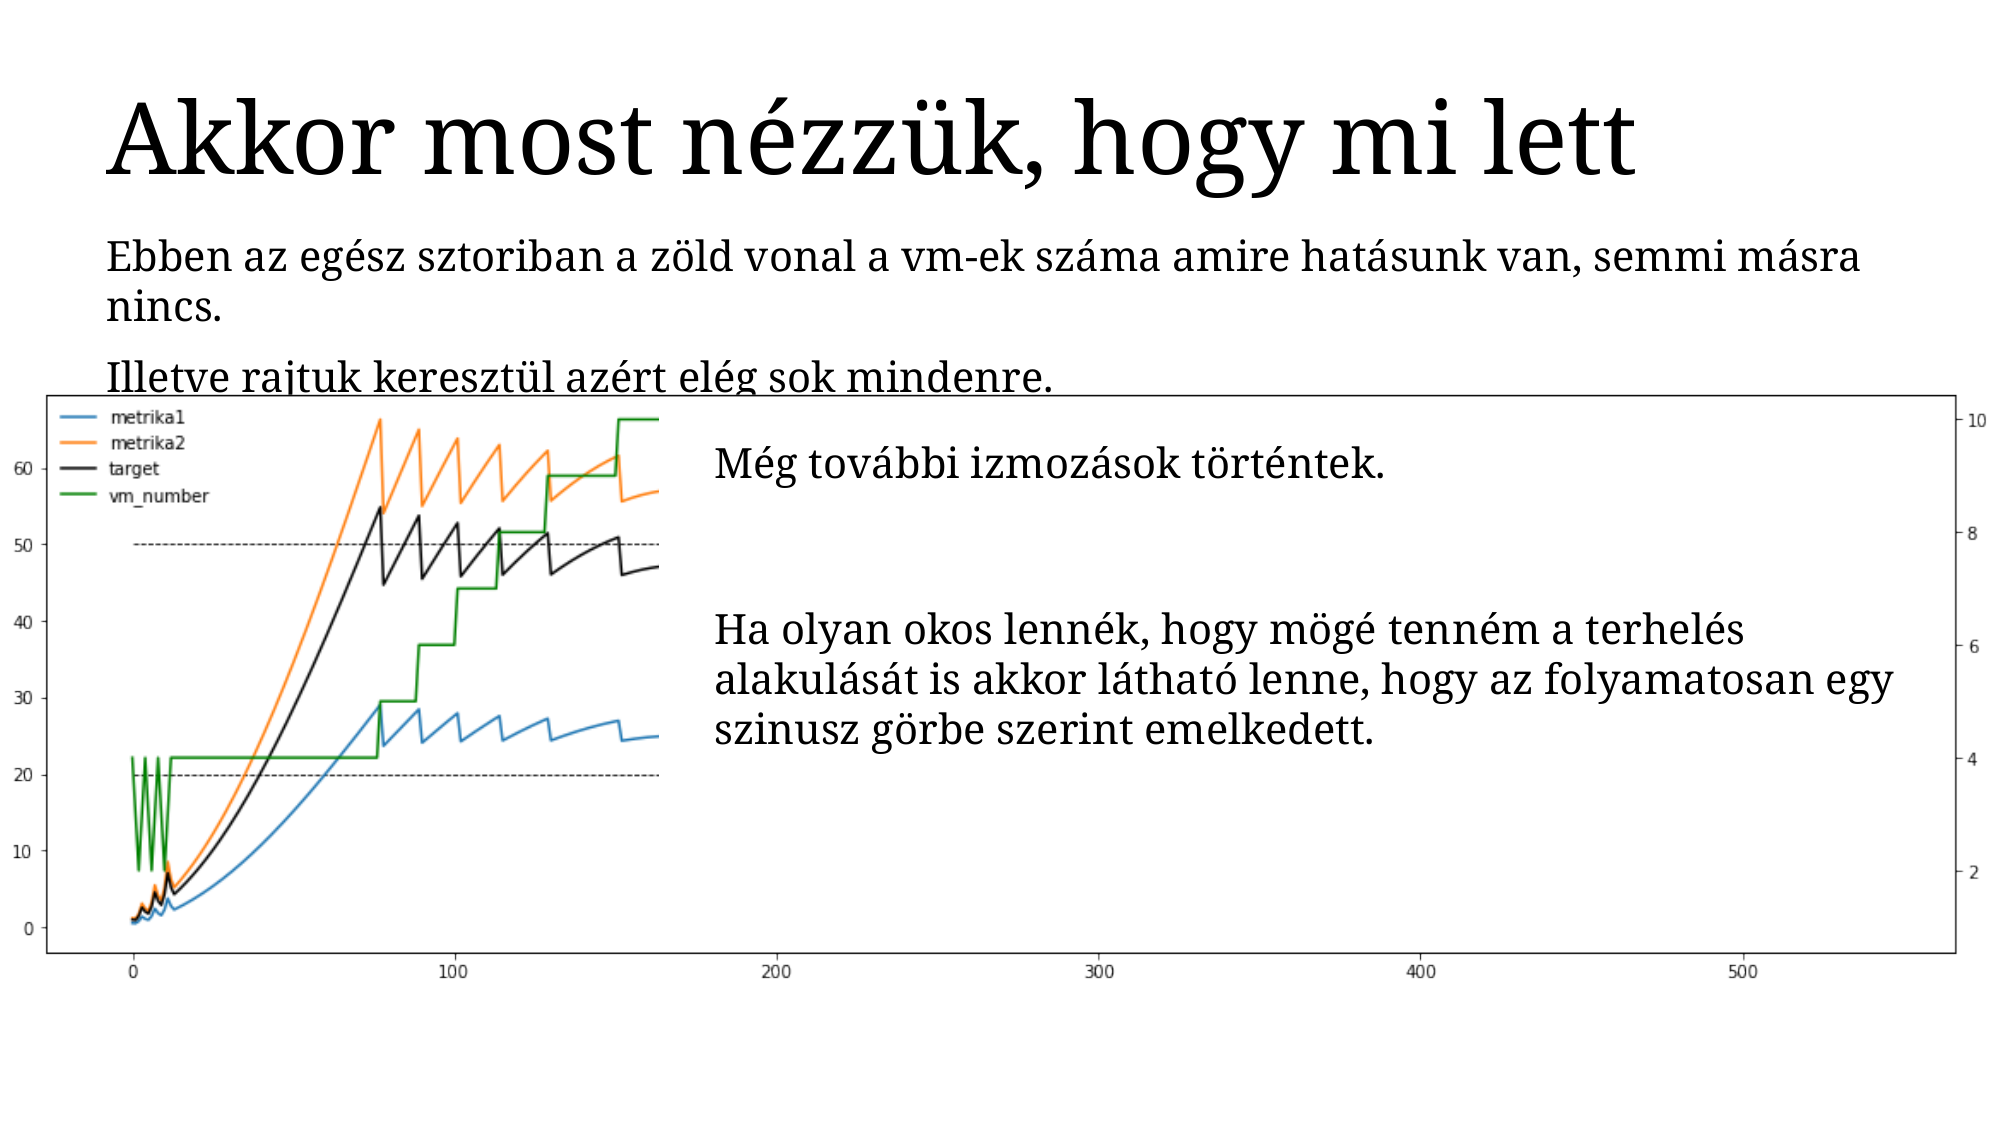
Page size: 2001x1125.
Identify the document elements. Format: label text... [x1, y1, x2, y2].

text_box Akkor most nézzük, hogy mi lett [88, 63, 1845, 217]
text_box [0, 0, 2000, 288]
picture [0, 383, 2000, 994]
text_box Ebben az egész sztoriban a zöld vonal a vm-ek száma amire hatásunk van, semmi másra nincs. Illetve rajtuk keresztül azért elég sok mindenre. [88, 217, 1892, 373]
